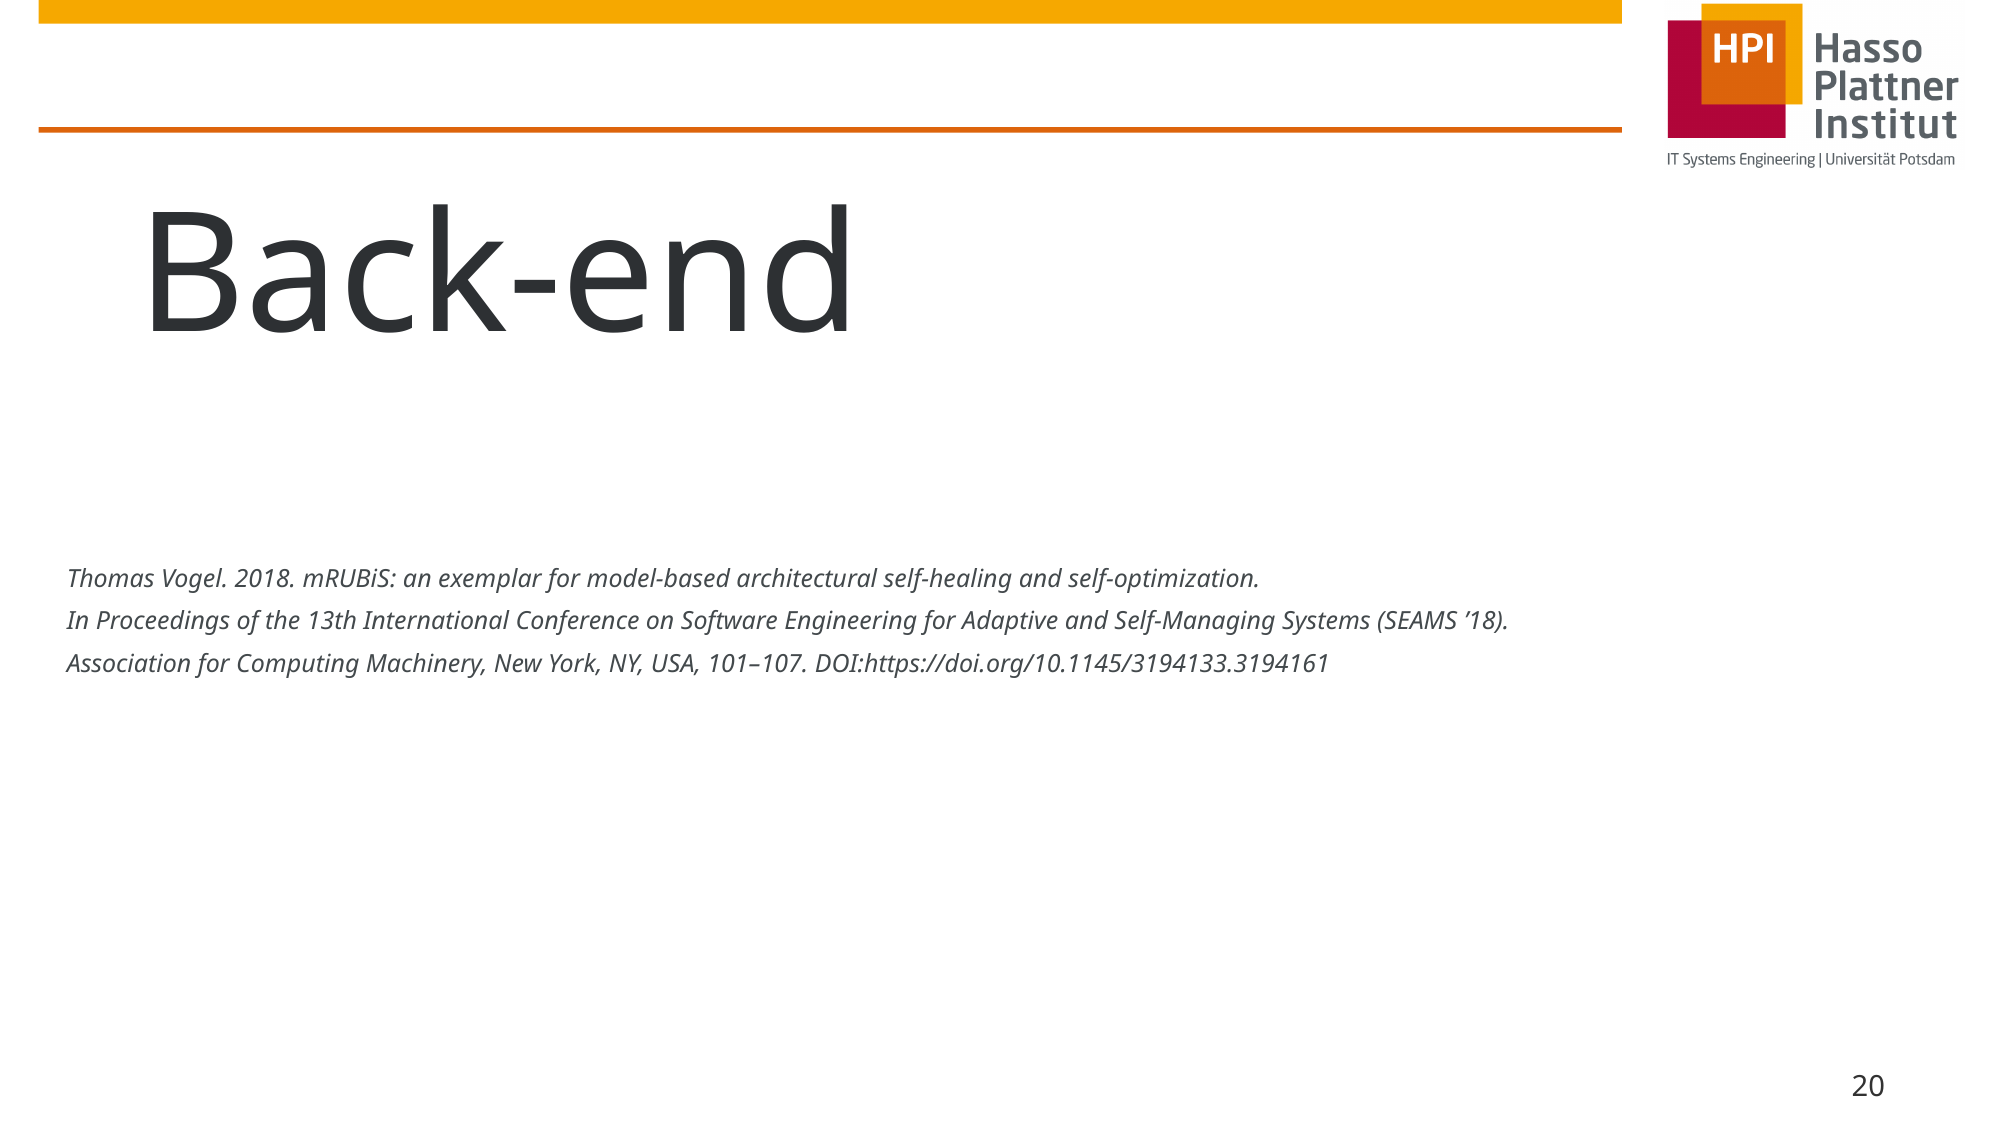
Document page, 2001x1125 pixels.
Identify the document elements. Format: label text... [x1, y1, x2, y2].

picture [1664, 0, 1965, 170]
text_box Thomas Vogel. 2018. mRUBiS: an exemplar for model-based architectural self-healing and self-optimization. In Proceedings of the 13th International Conference on Software Engineering for Adaptive and Self-Managing Systems (SEAMS ’18). Association for Computing Machinery, New York, NY, USA, 101–107. DOI:https://doi.org/10.1145/3194133.3194161 [66, 562, 1105, 793]
list Back-end [137, 237, 1863, 952]
slide_number 20 [1834, 1064, 1961, 1107]
